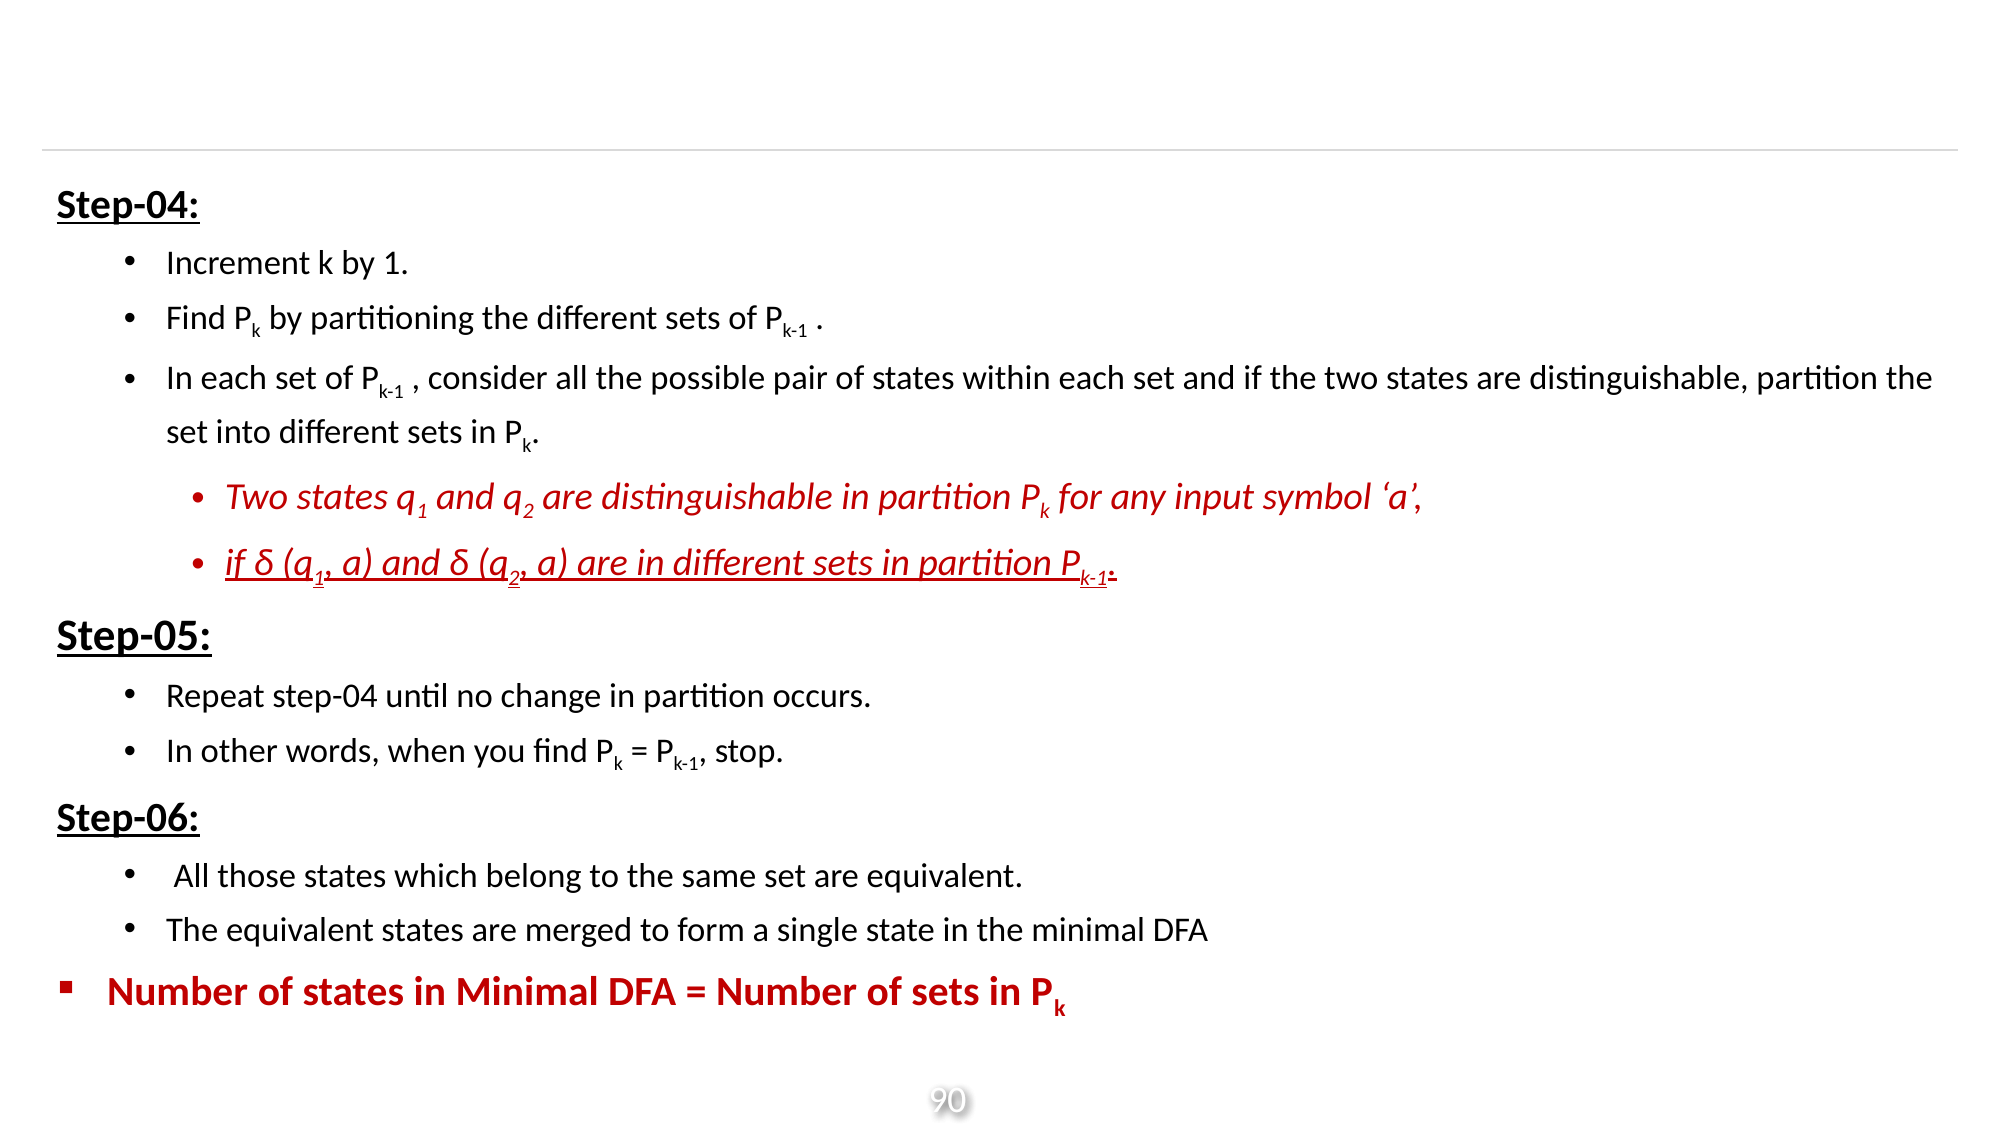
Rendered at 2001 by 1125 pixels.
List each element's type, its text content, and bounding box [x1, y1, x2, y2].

list Step-04: Increment k by 1. Find Pk by partitioning the different sets of Pk-1 . In each set of Pk-1 , consider all the possible pair of states within each set and if the two states are distinguishable, partition the set into different sets in Pk. Two states q1 and q2 are distinguishable in partition Pk for any input symbol ‘a’, if δ (q1, a) and δ (q2, a) are in different sets in partition Pk-1. Step-05: Repeat step-04 until no change in partition occurs. In other words, when you find Pk = Pk-1, stop. Step-06: All those states which belong to the same set are equivalent. The equivalent states are merged to form a single state in the minimal DFA Number of states in Minimal DFA = Number of sets in Pk [41, 162, 1959, 1038]
